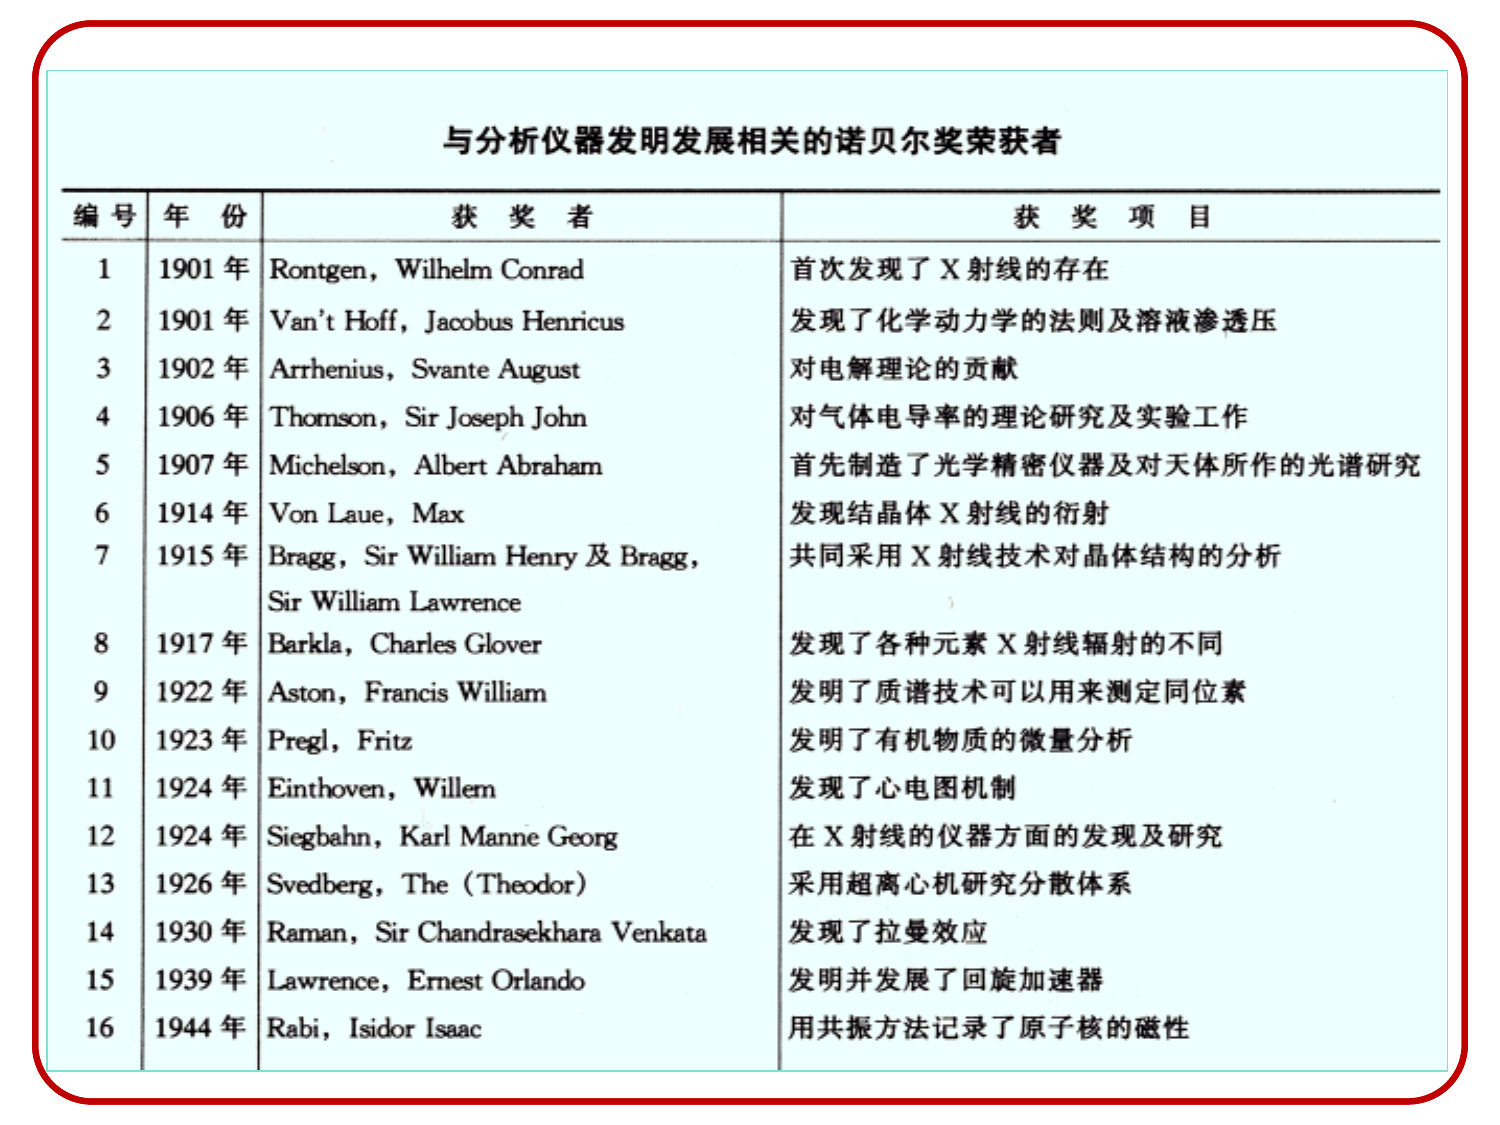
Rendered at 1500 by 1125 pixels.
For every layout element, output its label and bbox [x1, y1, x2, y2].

picture [47, 71, 1448, 1071]
